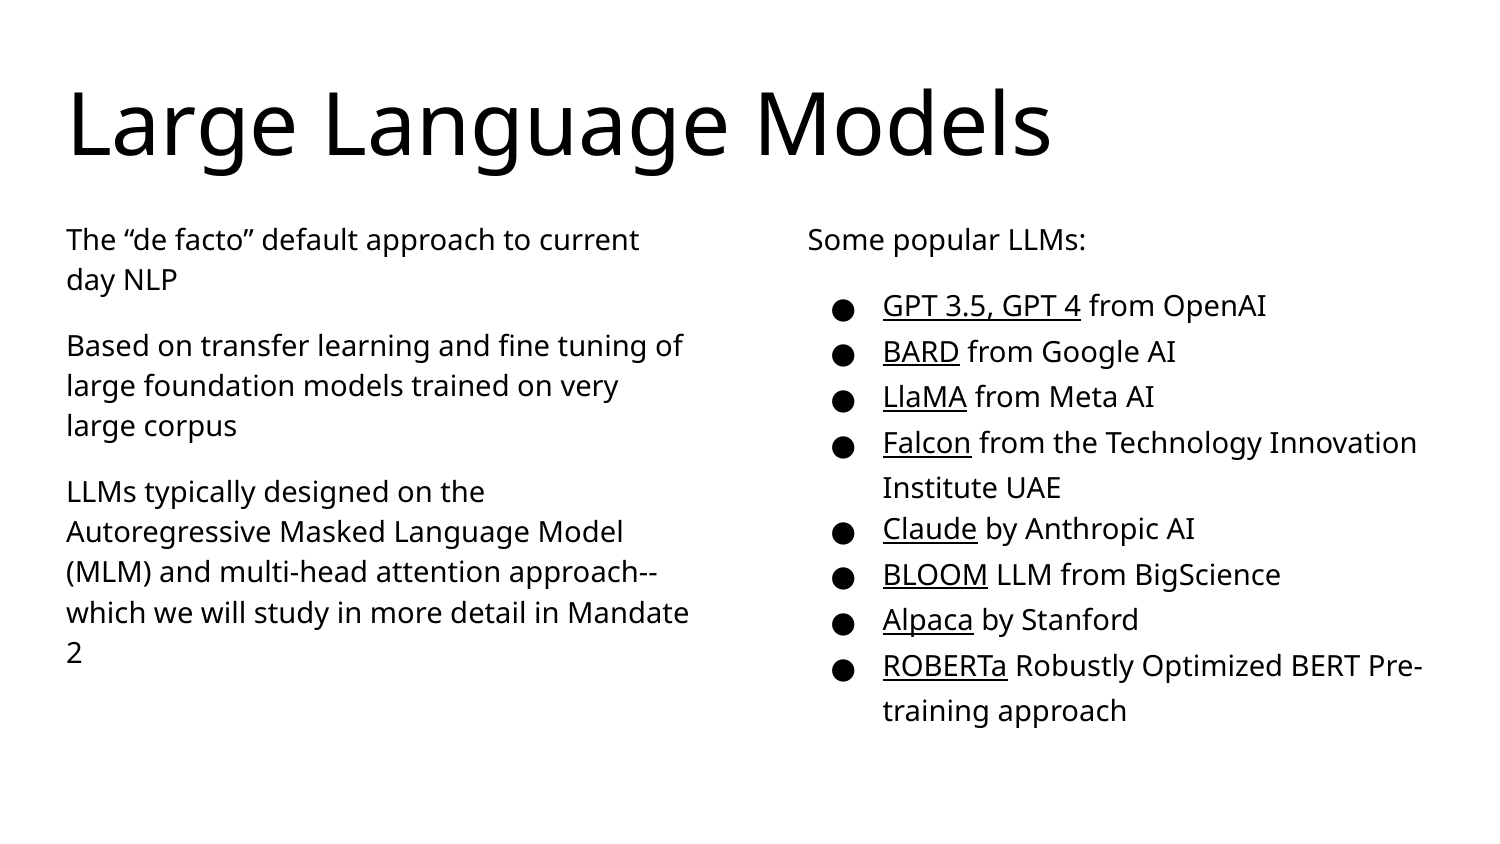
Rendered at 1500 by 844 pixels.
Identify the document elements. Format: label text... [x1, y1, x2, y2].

list The “de facto” default approach to current day NLP Based on transfer learning and fine tuning of large foundation models trained on very large corpus LLMs typically designed on the Autoregressive Masked Language Model (MLM) and multi-head attention approach-- which we will study in more detail in Mandate 2 [51, 200, 708, 752]
list Some popular LLMs: GPT 3.5, GPT 4 from OpenAI BARD from Google AI LlaMA from Meta AI Falcon from the Technology Innovation Institute UAE Claude by Anthropic AI BLOOM LLM from BigScience Alpaca by Stanford ROBERTa Robustly Optimized BERT Pre-training approach [792, 200, 1449, 752]
title Large Language Models [51, 51, 1449, 189]
